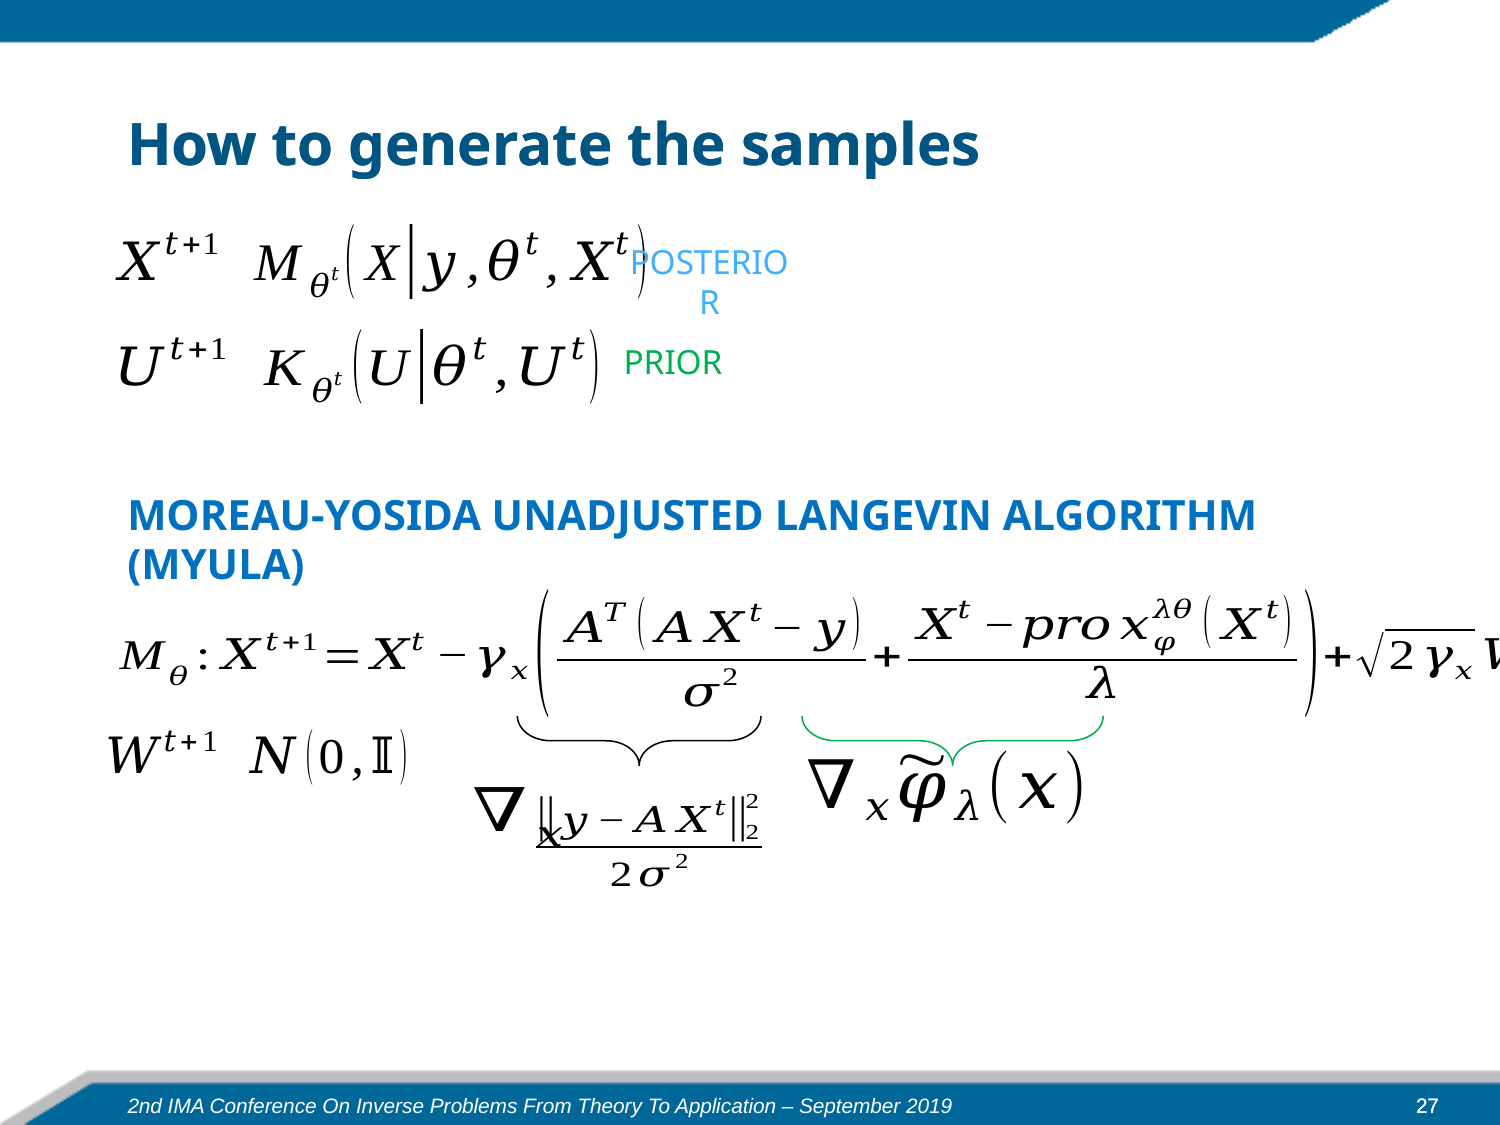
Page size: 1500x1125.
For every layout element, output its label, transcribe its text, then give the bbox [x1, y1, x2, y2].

text_box [516, 715, 762, 767]
text_box How to generate the samples [112, 99, 1388, 288]
text_box POSTERIOR [609, 288, 810, 329]
picture [0, 0, 1500, 1125]
text_box PRIOR [572, 333, 774, 389]
text_box 27 [1401, 1075, 1500, 1125]
text_box MOREAU-YOSIDA UNADJUSTED LANGEVIN ALGORITHM (MYULA) [112, 480, 1287, 596]
text_box [801, 715, 1104, 767]
